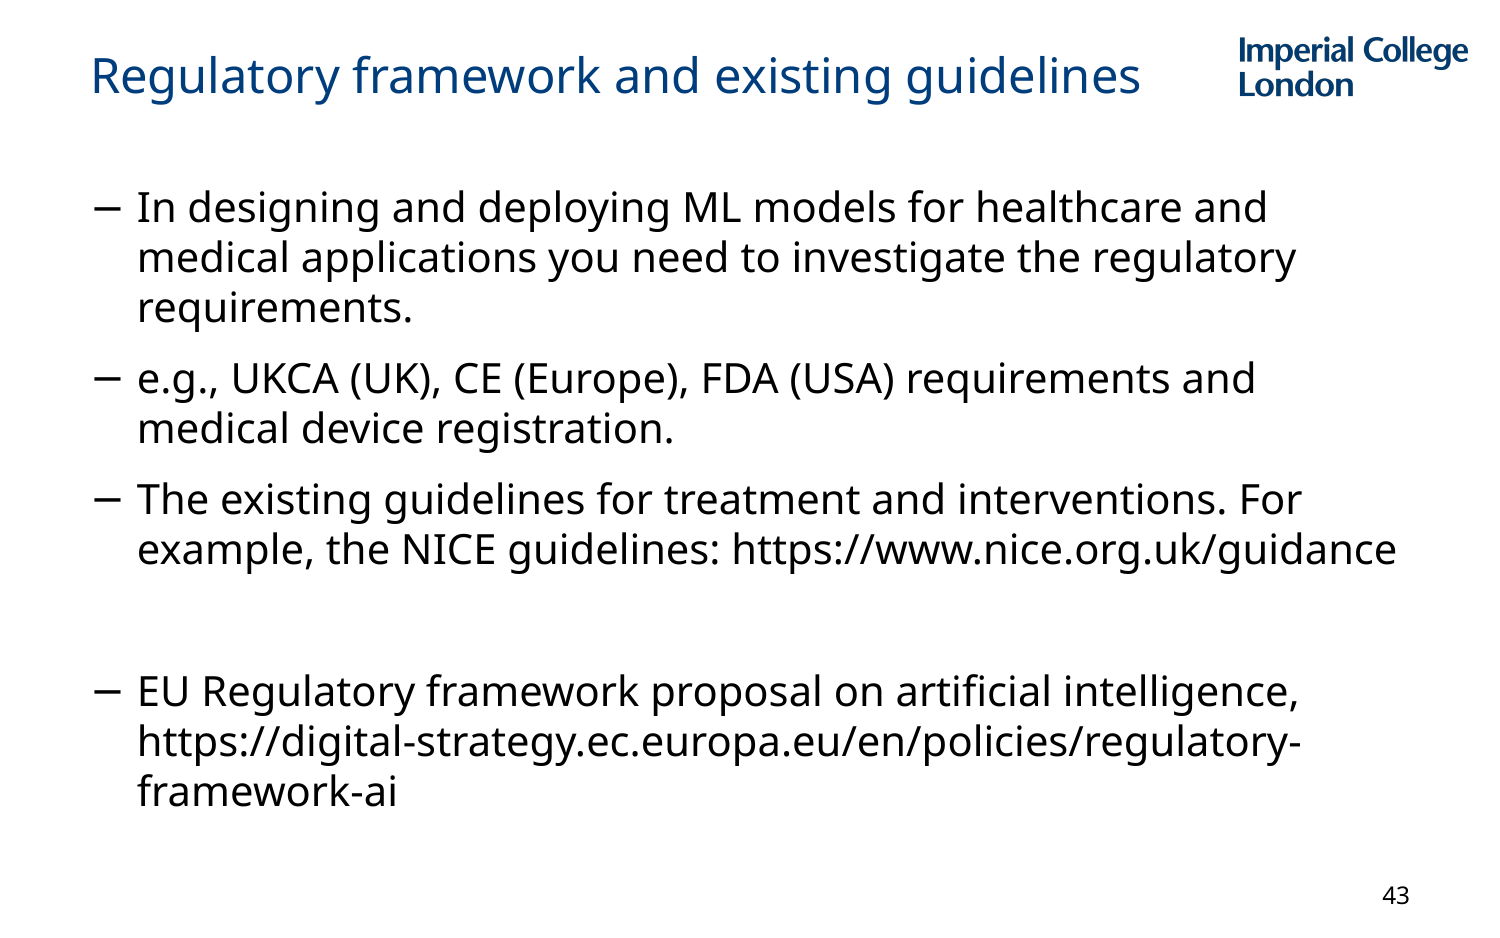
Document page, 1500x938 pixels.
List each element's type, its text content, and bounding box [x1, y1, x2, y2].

picture [1425, 18, 1486, 114]
title Regulatory framework and existing guidelines [75, 0, 1425, 153]
list In designing and deploying ML models for healthcare and medical applications you need to investigate the regulatory requirements. e.g., UKCA (UK), CE (Europe), FDA (USA) requirements and medical device registration. The existing guidelines for treatment and interventions. For example, the NICE guidelines: https://www.nice.org.uk/guidance EU Regulatory framework proposal on artificial intelligence, https://digital-strategy.ec.europa.eu/en/policies/regulatory-framework-ai [75, 173, 1425, 853]
slide_number 43 [1074, 872, 1426, 920]
